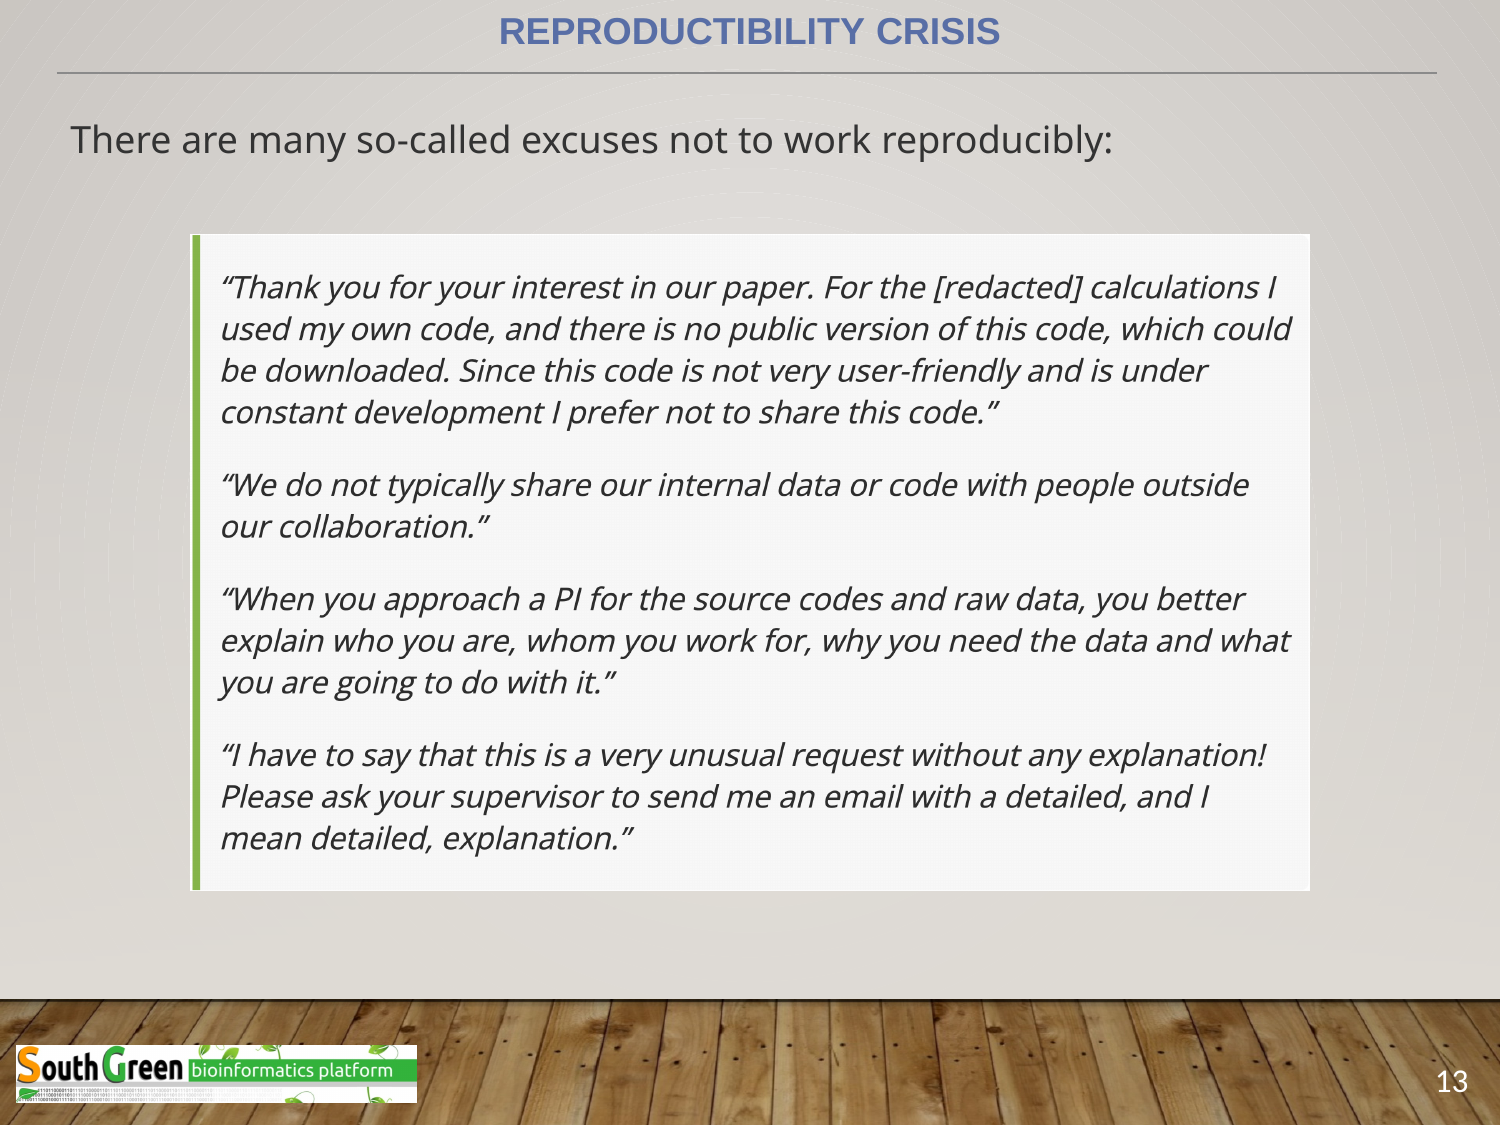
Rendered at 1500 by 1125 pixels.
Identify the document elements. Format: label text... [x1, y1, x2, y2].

text_box REPRODUCTIBILITY CRISIS [0, 0, 1500, 60]
text_box There are many so-called excuses not to work reproducibly: [55, 108, 1314, 169]
picture [0, 999, 1500, 1125]
picture [190, 234, 1310, 891]
slide_number 13 [1369, 1051, 1484, 1105]
